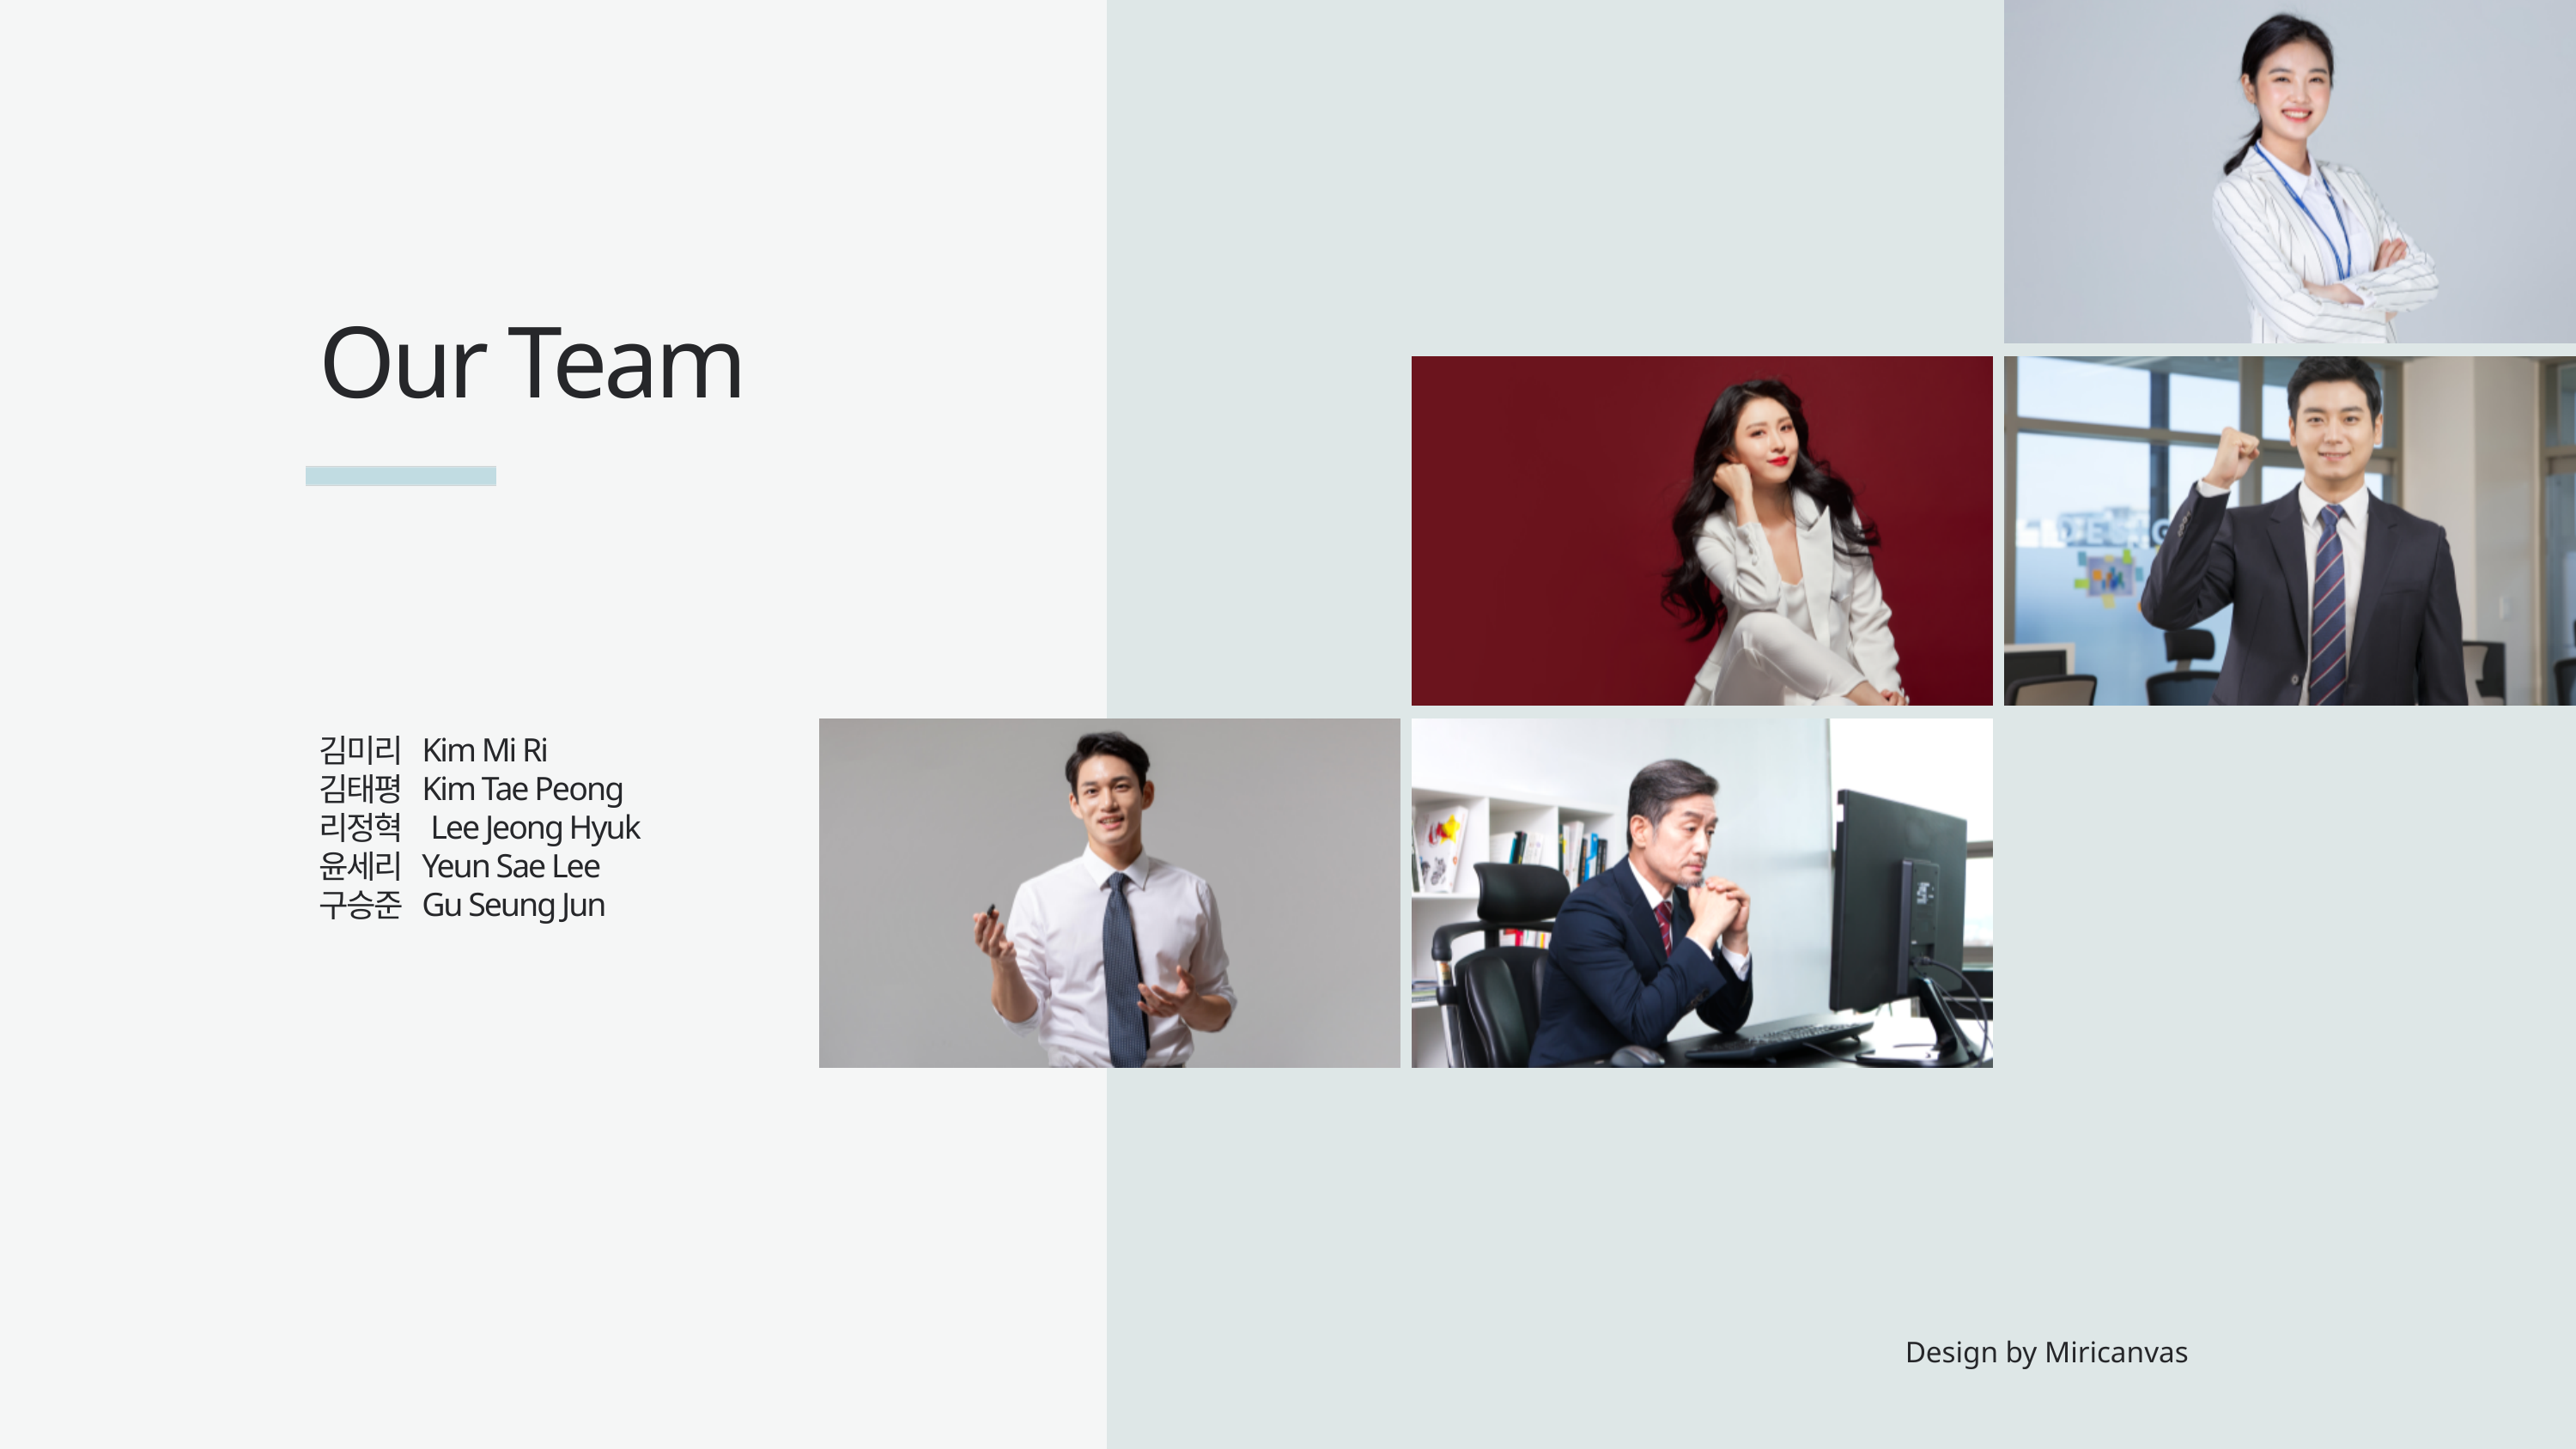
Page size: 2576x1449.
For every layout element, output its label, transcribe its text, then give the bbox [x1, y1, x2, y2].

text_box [1107, 0, 2576, 1449]
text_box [819, 718, 1401, 1068]
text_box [306, 440, 496, 511]
text_box Our Team [306, 293, 991, 470]
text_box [2004, 0, 2576, 343]
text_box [1412, 356, 1993, 706]
text_box 김미리 김태평 리정혁 윤세리 구승준 [306, 724, 409, 1258]
text_box Kim Mi Ri Kim Tae Peong Lee Jeong Hyuk Yeun Sae Lee Gu Seung Jun [409, 724, 966, 1258]
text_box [1412, 718, 1993, 1068]
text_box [2004, 356, 2576, 706]
